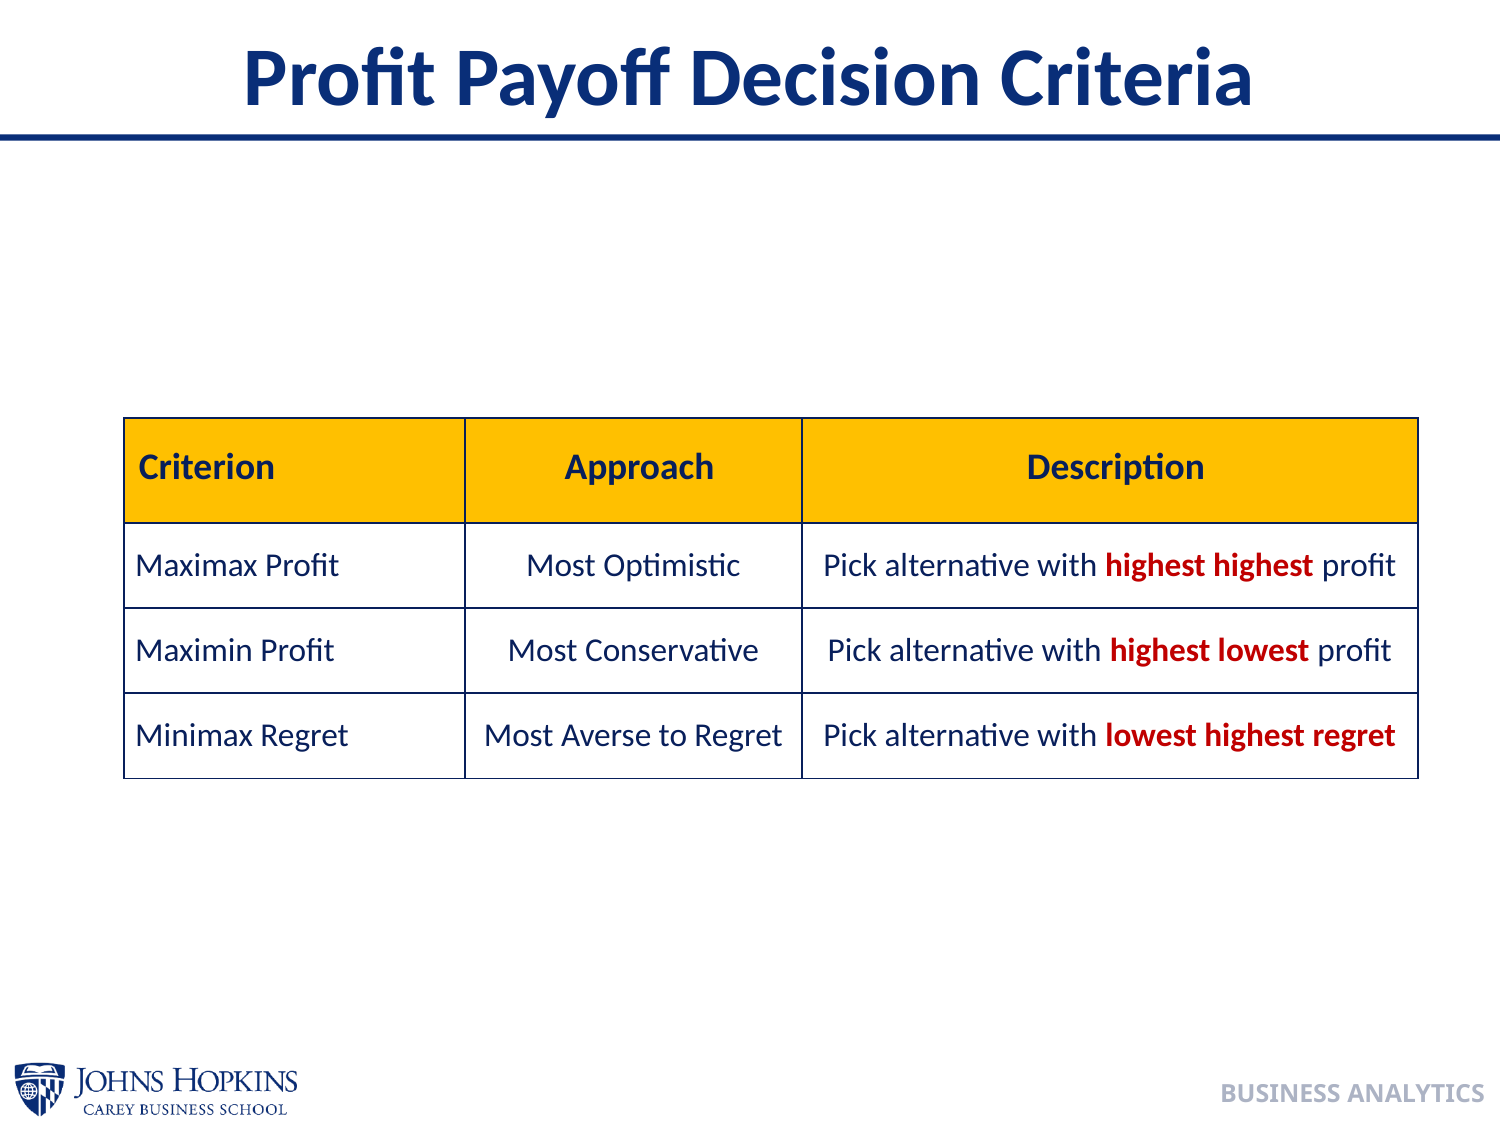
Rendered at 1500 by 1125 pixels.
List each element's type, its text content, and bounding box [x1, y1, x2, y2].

table_cell Maximin Profit [125, 609, 464, 692]
table_cell Pick alternative with lowest highest regret [803, 694, 1417, 778]
table_cell Minimax Regret [125, 694, 464, 778]
table_header Approach [466, 419, 801, 522]
table_cell Most Optimistic [466, 524, 801, 607]
table_cell Maximax Profit [125, 524, 464, 607]
table_header Criterion [125, 419, 464, 522]
picture [0, 1008, 350, 1125]
table_cell Pick alternative with highest lowest profit [803, 609, 1417, 692]
table_cell Most Conservative [466, 609, 801, 692]
table_cell Pick alternative with highest highest profit [803, 524, 1417, 607]
table_header Description [803, 419, 1417, 522]
title Profit Payoff Decision Criteria [103, 0, 1397, 181]
table_cell Most Averse to Regret [466, 694, 801, 778]
